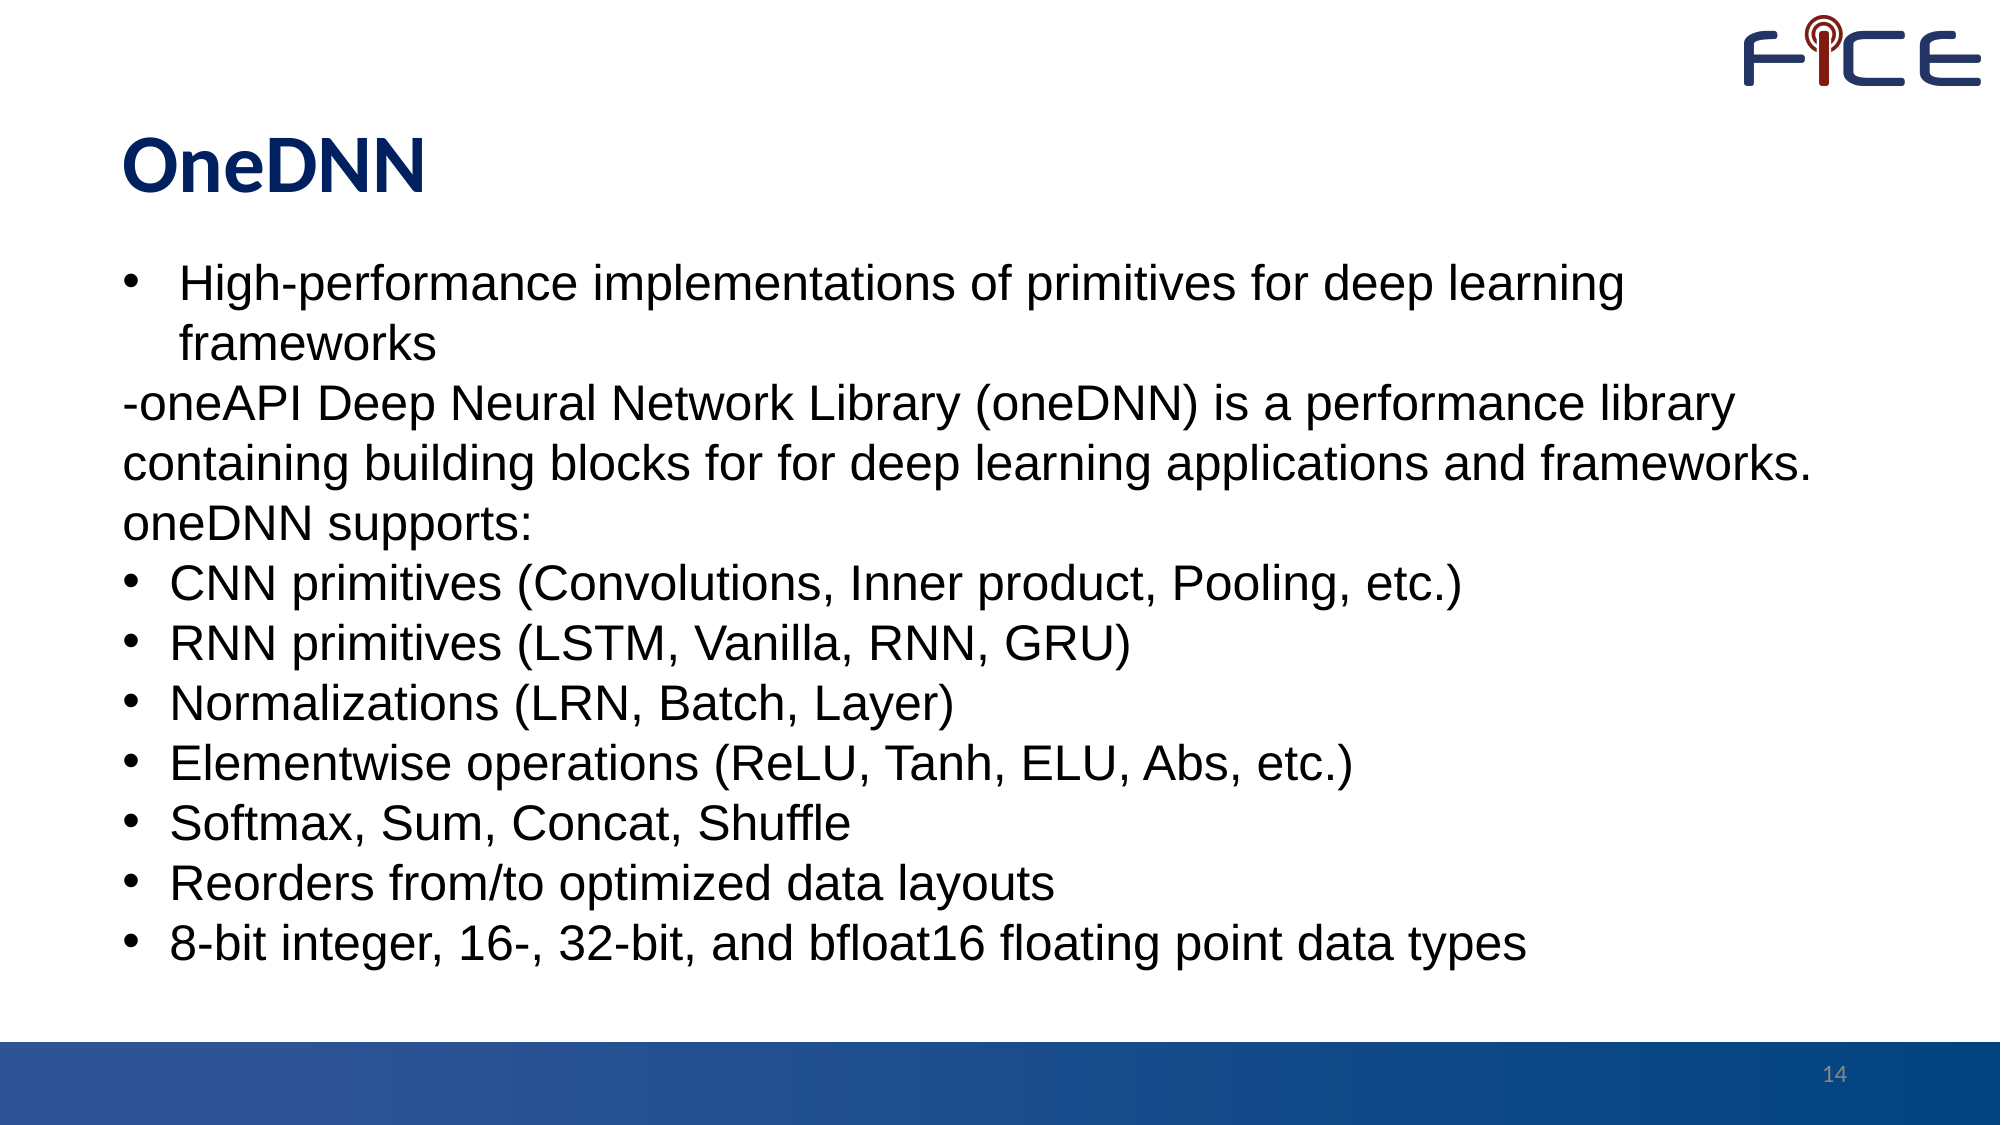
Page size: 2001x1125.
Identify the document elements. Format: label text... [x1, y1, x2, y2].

text_box OneDNN [107, 59, 1882, 217]
slide_number 14 [1412, 1042, 1863, 1103]
picture [1744, 15, 1981, 86]
text_box High-performance implementations of primitives for deep learning frameworks -oneAPI Deep Neural Network Library (oneDNN) is a performance library containing building blocks for for deep learning applications and frameworks. oneDNN supports: CNN primitives (Convolutions, Inner product, Pooling, etc.) RNN primitives (LSTM, Vanilla, RNN, GRU) Normalizations (LRN, Batch, Layer) Elementwise operations (ReLU, Tanh, ELU, Abs, etc.) Softmax, Sum, Concat, Shuffle Reorders from/to optimized data layouts 8-bit integer, 16-, 32-bit, and bfloat16 floating point data types [107, 243, 1910, 980]
